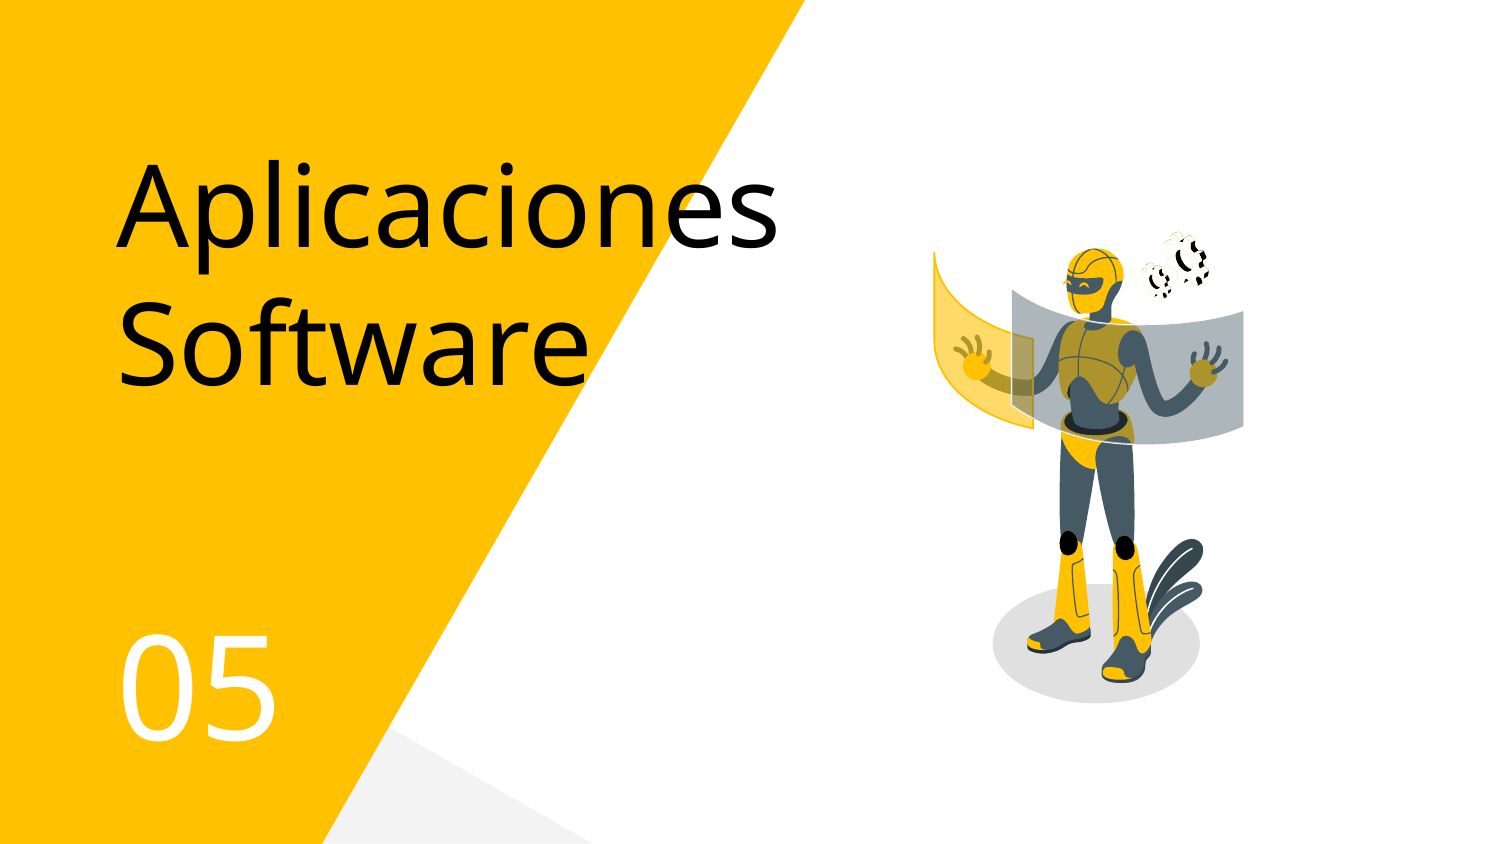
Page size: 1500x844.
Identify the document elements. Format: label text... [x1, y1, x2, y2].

title 05 [101, 622, 370, 785]
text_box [934, 231, 1244, 704]
title Aplicaciones Software [101, 118, 854, 422]
